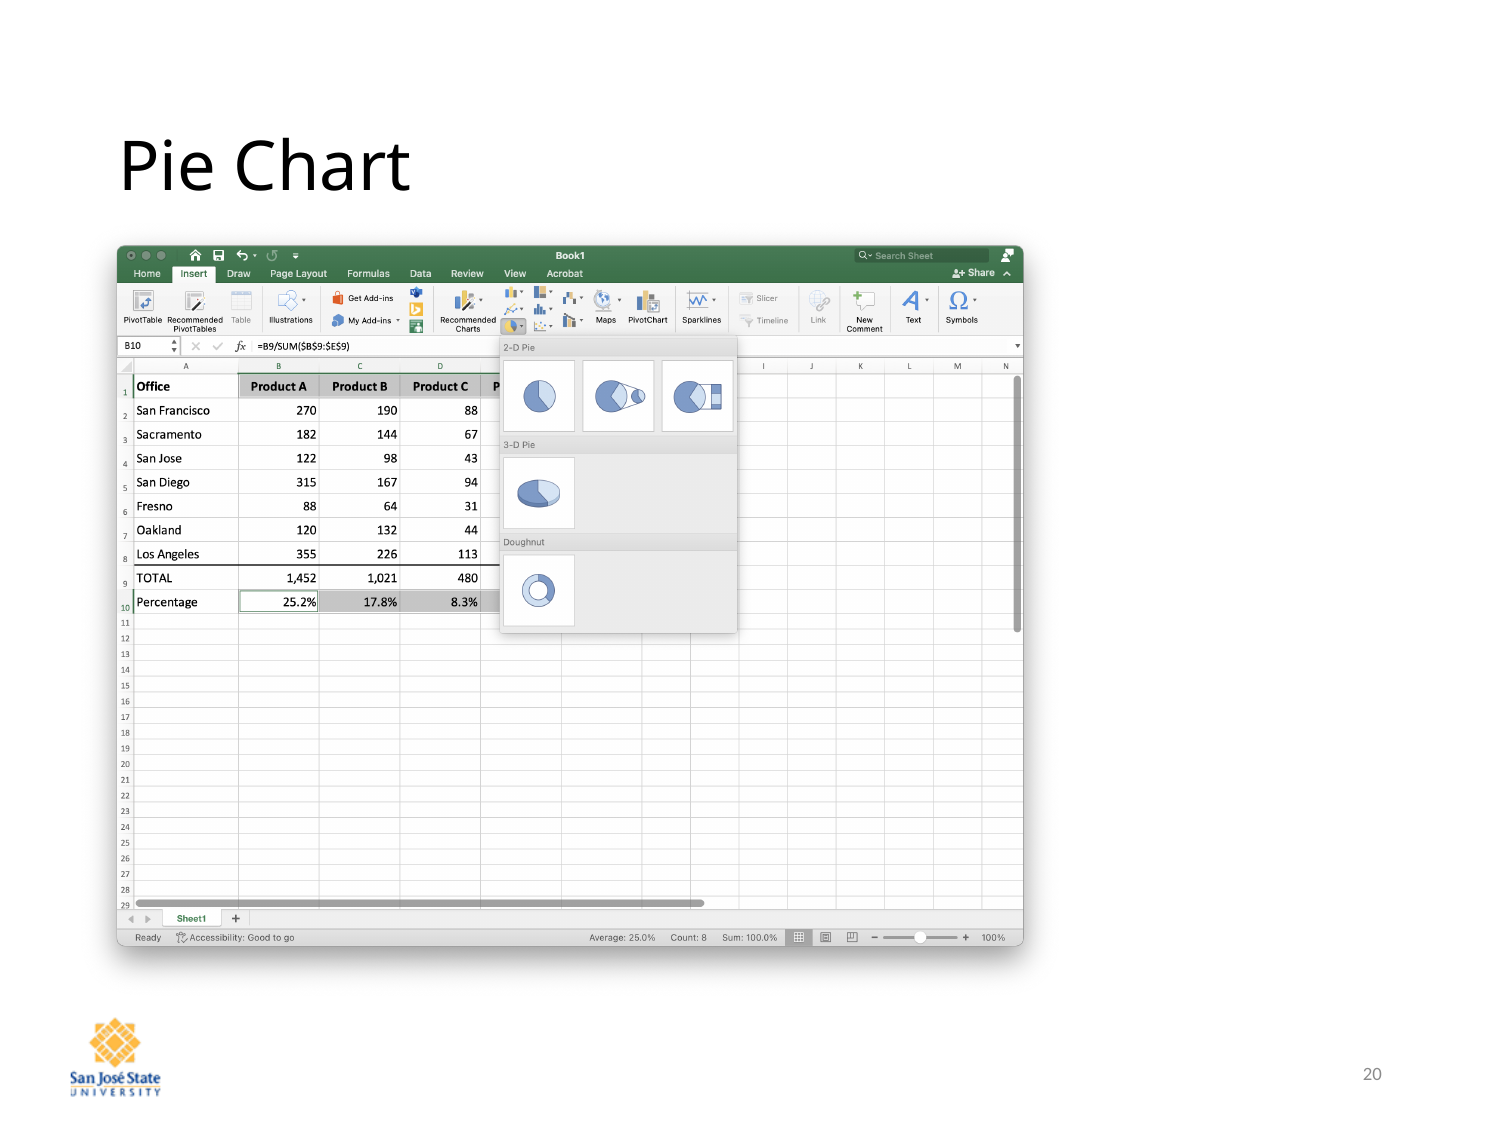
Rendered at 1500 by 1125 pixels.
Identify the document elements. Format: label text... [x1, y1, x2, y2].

title Pie Chart [103, 59, 1397, 278]
slide_number 20 [1059, 1042, 1397, 1103]
picture [74, 217, 1065, 1001]
picture [60, 1012, 166, 1112]
